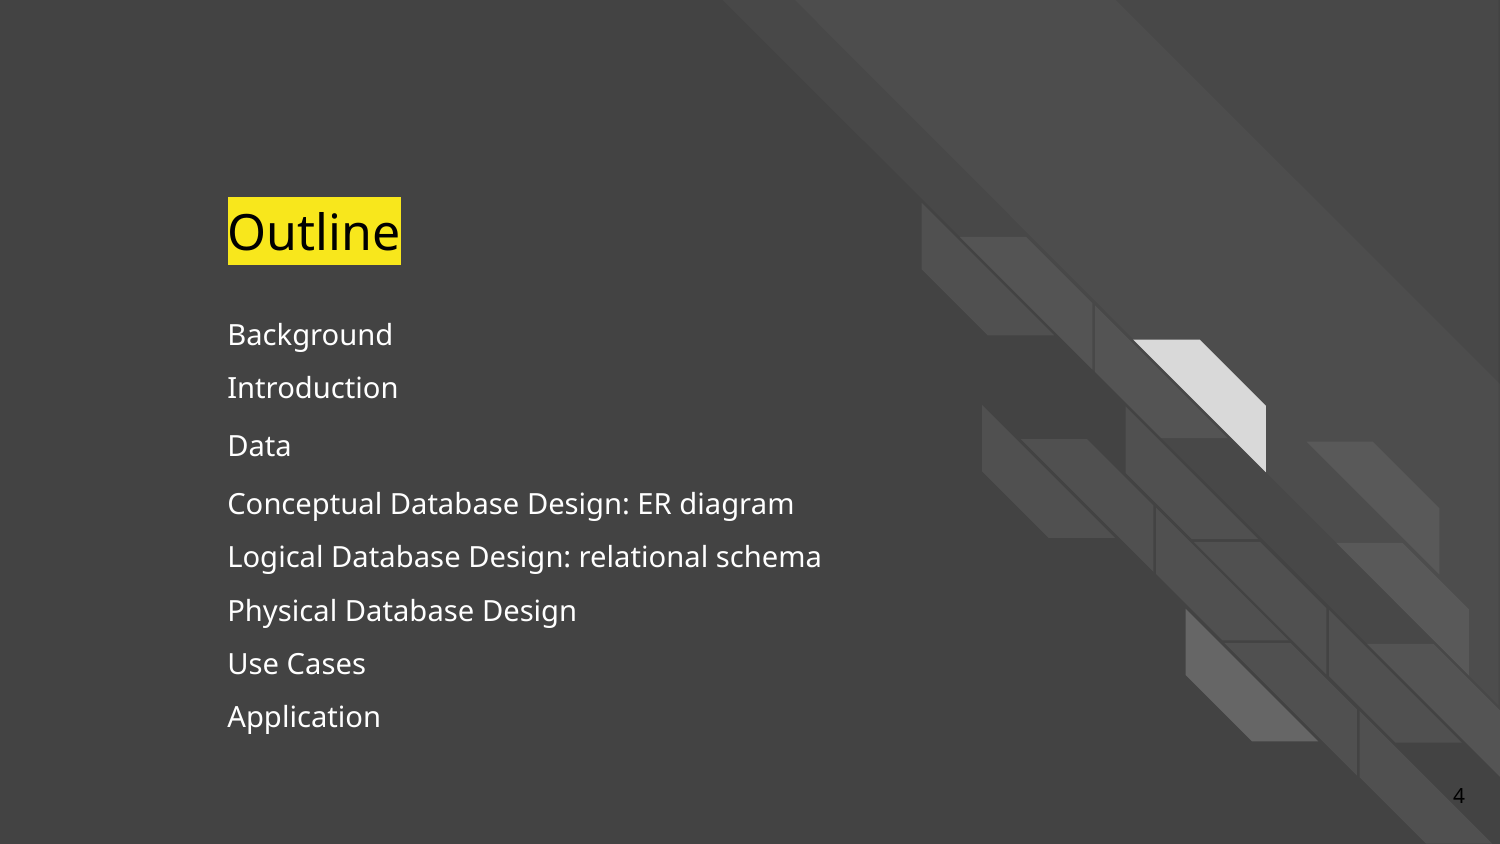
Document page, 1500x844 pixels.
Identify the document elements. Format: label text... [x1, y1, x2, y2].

title Outline [212, 185, 1368, 266]
text_box Application [212, 689, 1042, 743]
text_box Physical Database Design [212, 582, 708, 636]
text_box Background [212, 306, 708, 359]
text_box Conceptual Database Design: ER diagram [212, 475, 878, 529]
text_box Data [212, 417, 708, 472]
text_box Use Cases [212, 636, 708, 689]
text_box Introduction [212, 359, 708, 414]
text_box Logical Database Design: relational schema [212, 529, 1042, 583]
slide_number 4 [1389, 764, 1480, 830]
